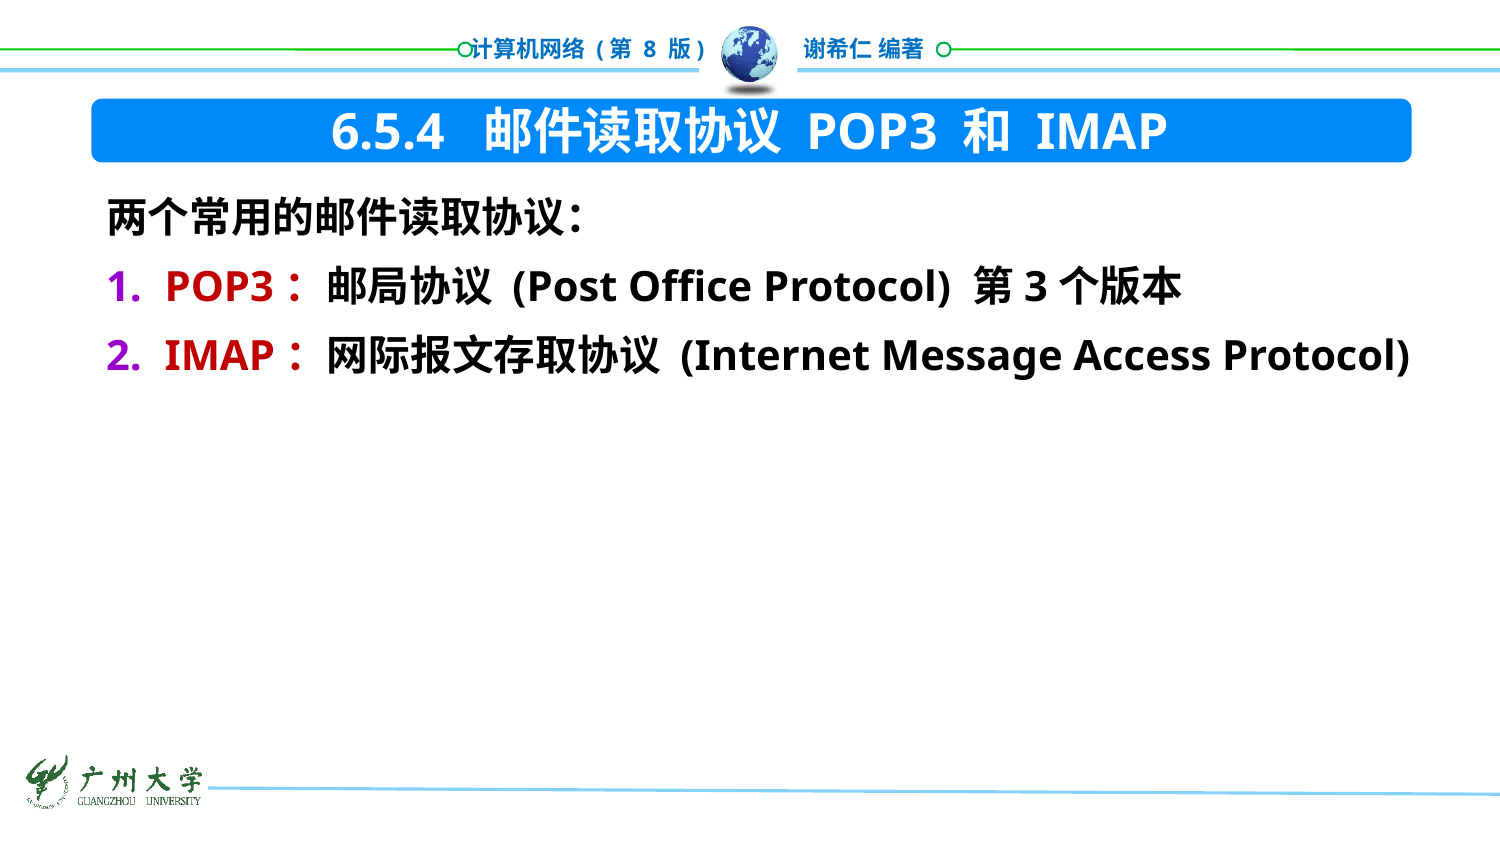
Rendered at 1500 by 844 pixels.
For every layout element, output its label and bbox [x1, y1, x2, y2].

picture [719, 24, 779, 91]
text_box [91, 91, 1442, 387]
picture [26, 754, 202, 809]
